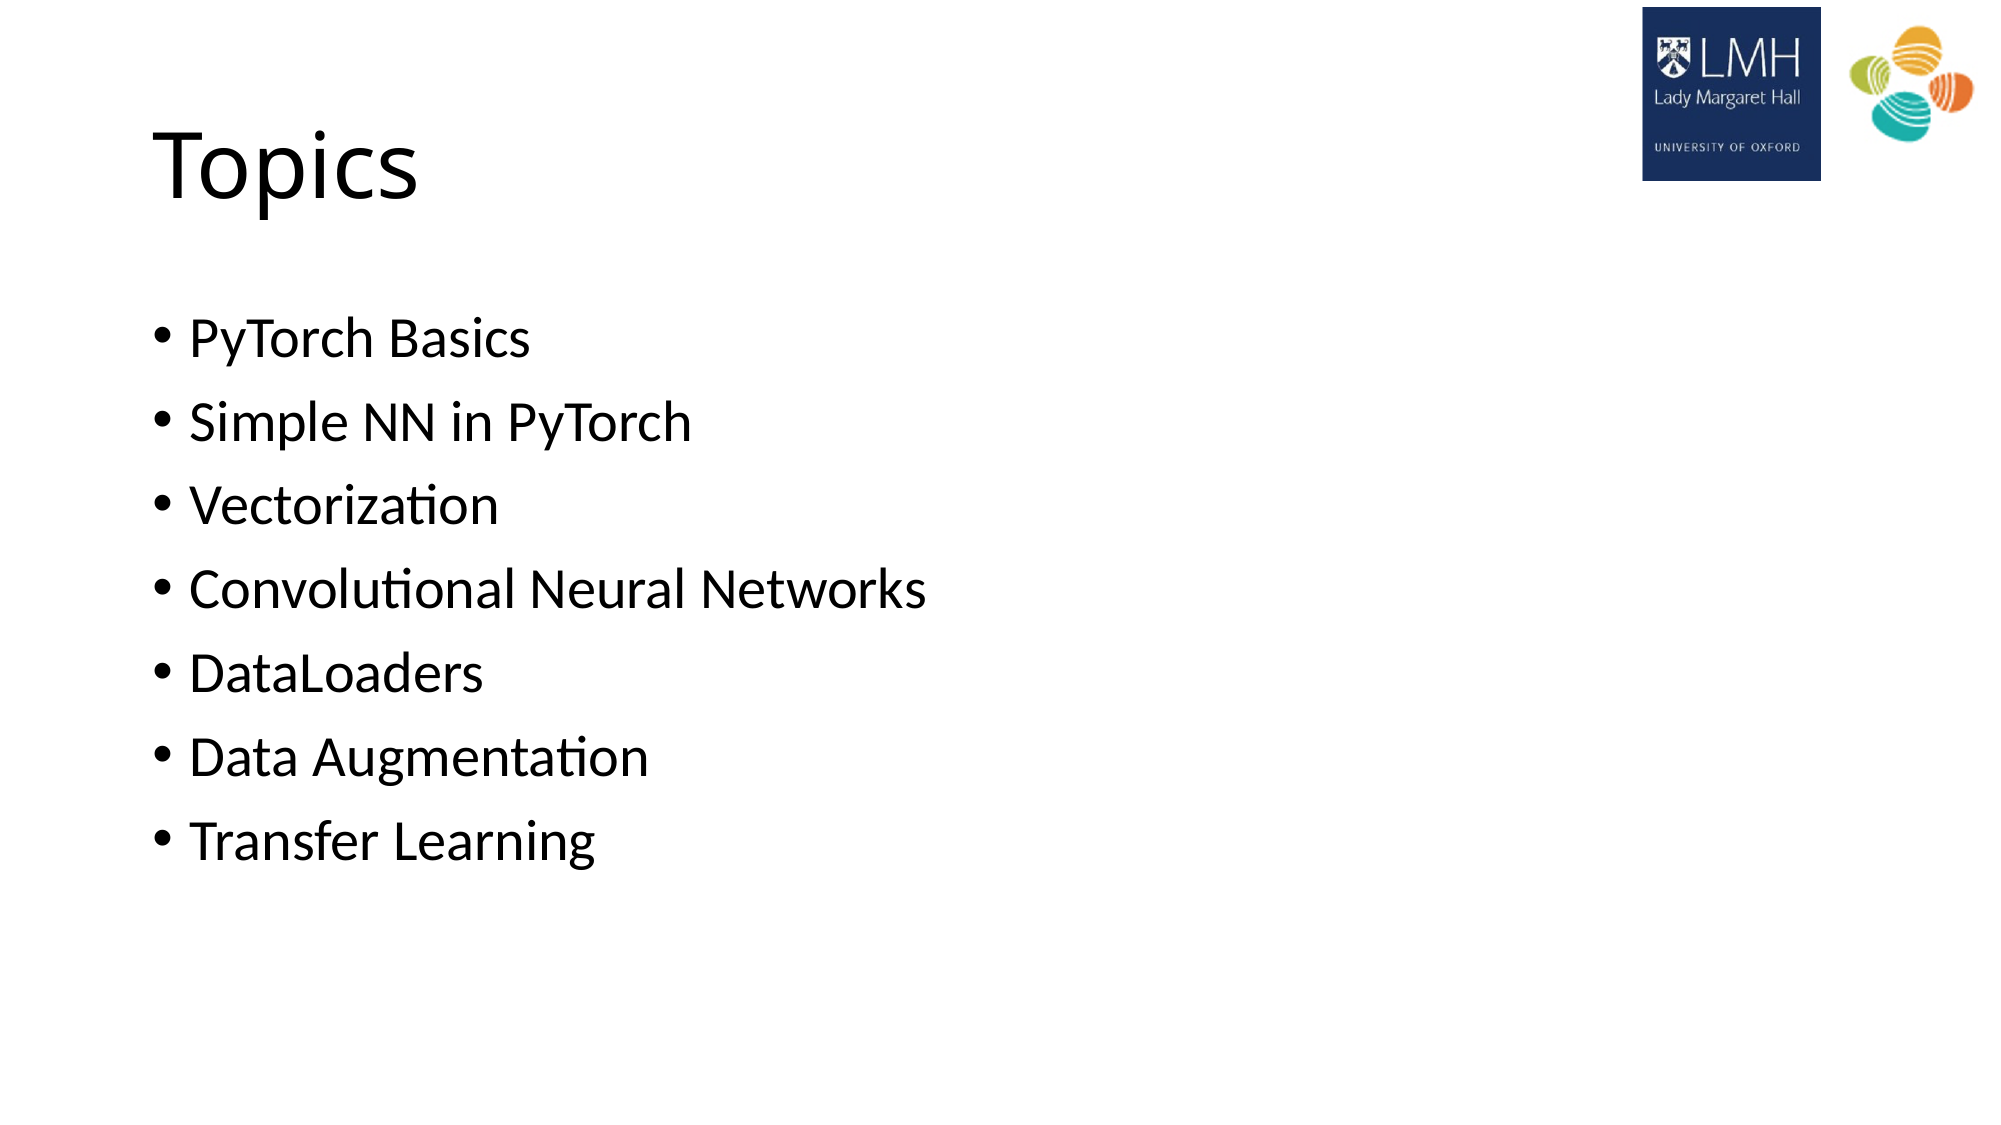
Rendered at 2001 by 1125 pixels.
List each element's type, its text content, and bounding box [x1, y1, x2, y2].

list PyTorch Basics Simple NN in PyTorch Vectorization Convolutional Neural Networks DataLoaders Data Augmentation Transfer Learning [137, 299, 1863, 1014]
picture [1637, 0, 1978, 184]
title Topics [137, 59, 1863, 278]
